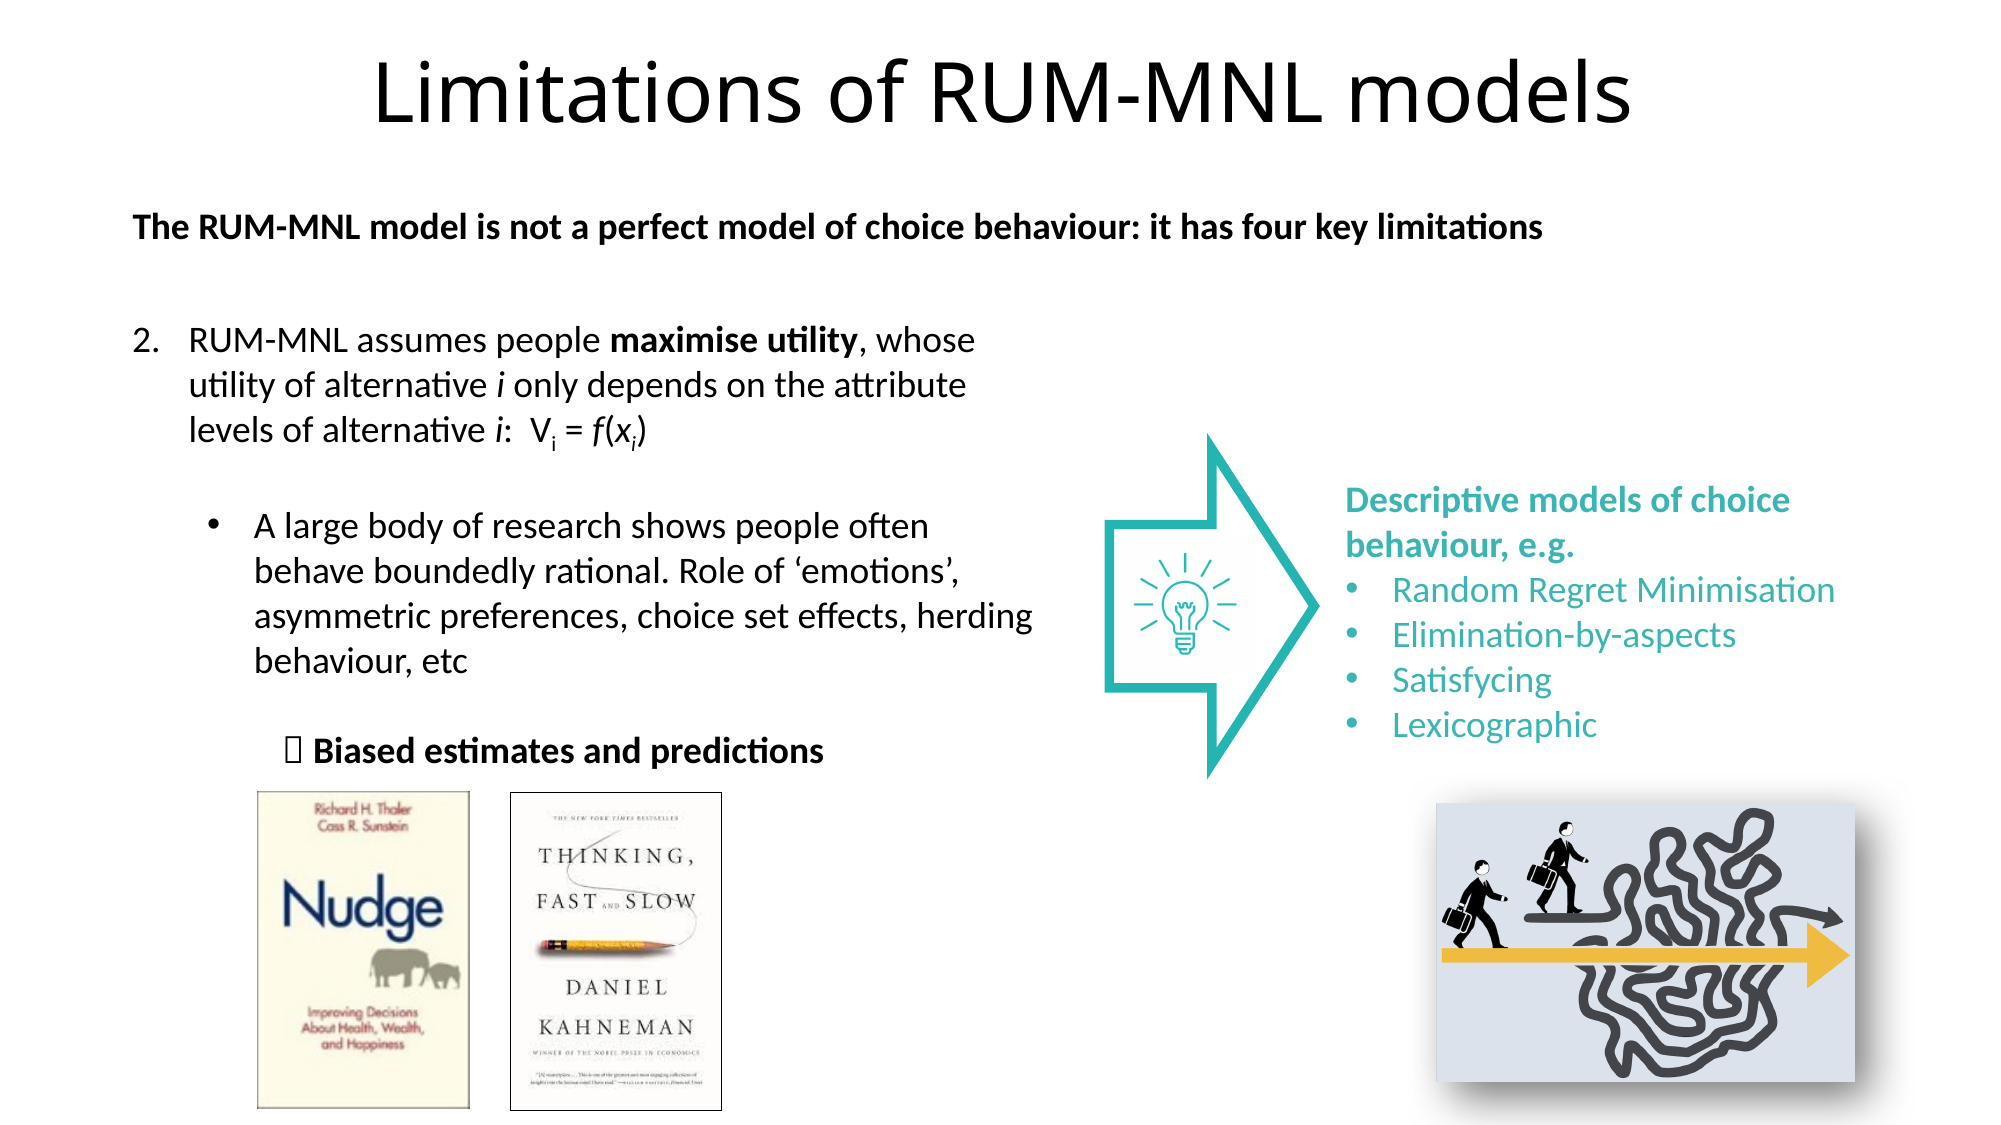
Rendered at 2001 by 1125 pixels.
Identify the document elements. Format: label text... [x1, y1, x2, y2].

picture [257, 791, 470, 1109]
list The RUM-MNL model is not a perfect model of choice behaviour: it has four key limitations [117, 199, 1680, 278]
text_box RUM-MNL assumes people maximise utility, whose utility of alternative i only depends on the attribute levels of alternative i: Vi = f(xi) A large body of research shows people often behave boundedly rational. Role of ‘emotions’, asymmetric preferences, choice set effects, herding behaviour, etc  Biased estimates and predictions [117, 307, 1056, 707]
title Limitations of RUM-MNL models [117, 22, 1888, 170]
picture [510, 792, 722, 1111]
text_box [1109, 448, 1936, 1083]
